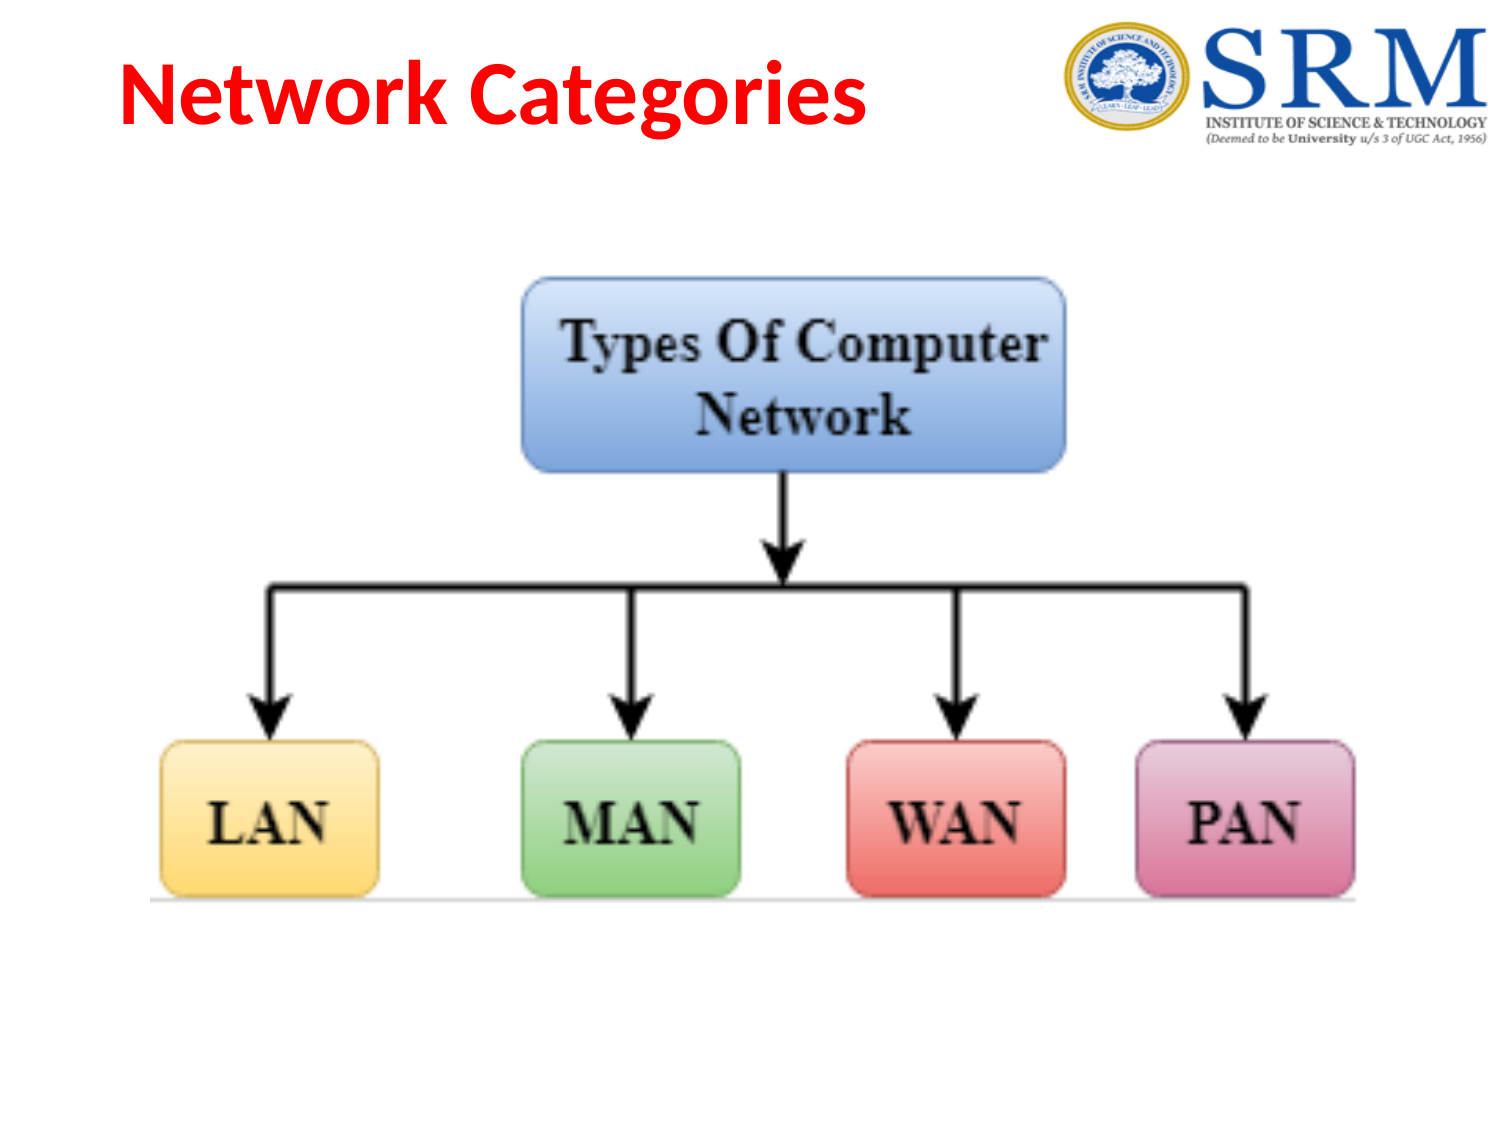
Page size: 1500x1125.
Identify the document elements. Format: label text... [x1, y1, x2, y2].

title Network Categories [0, 0, 988, 175]
picture [149, 224, 1376, 938]
picture [1059, 0, 1500, 162]
